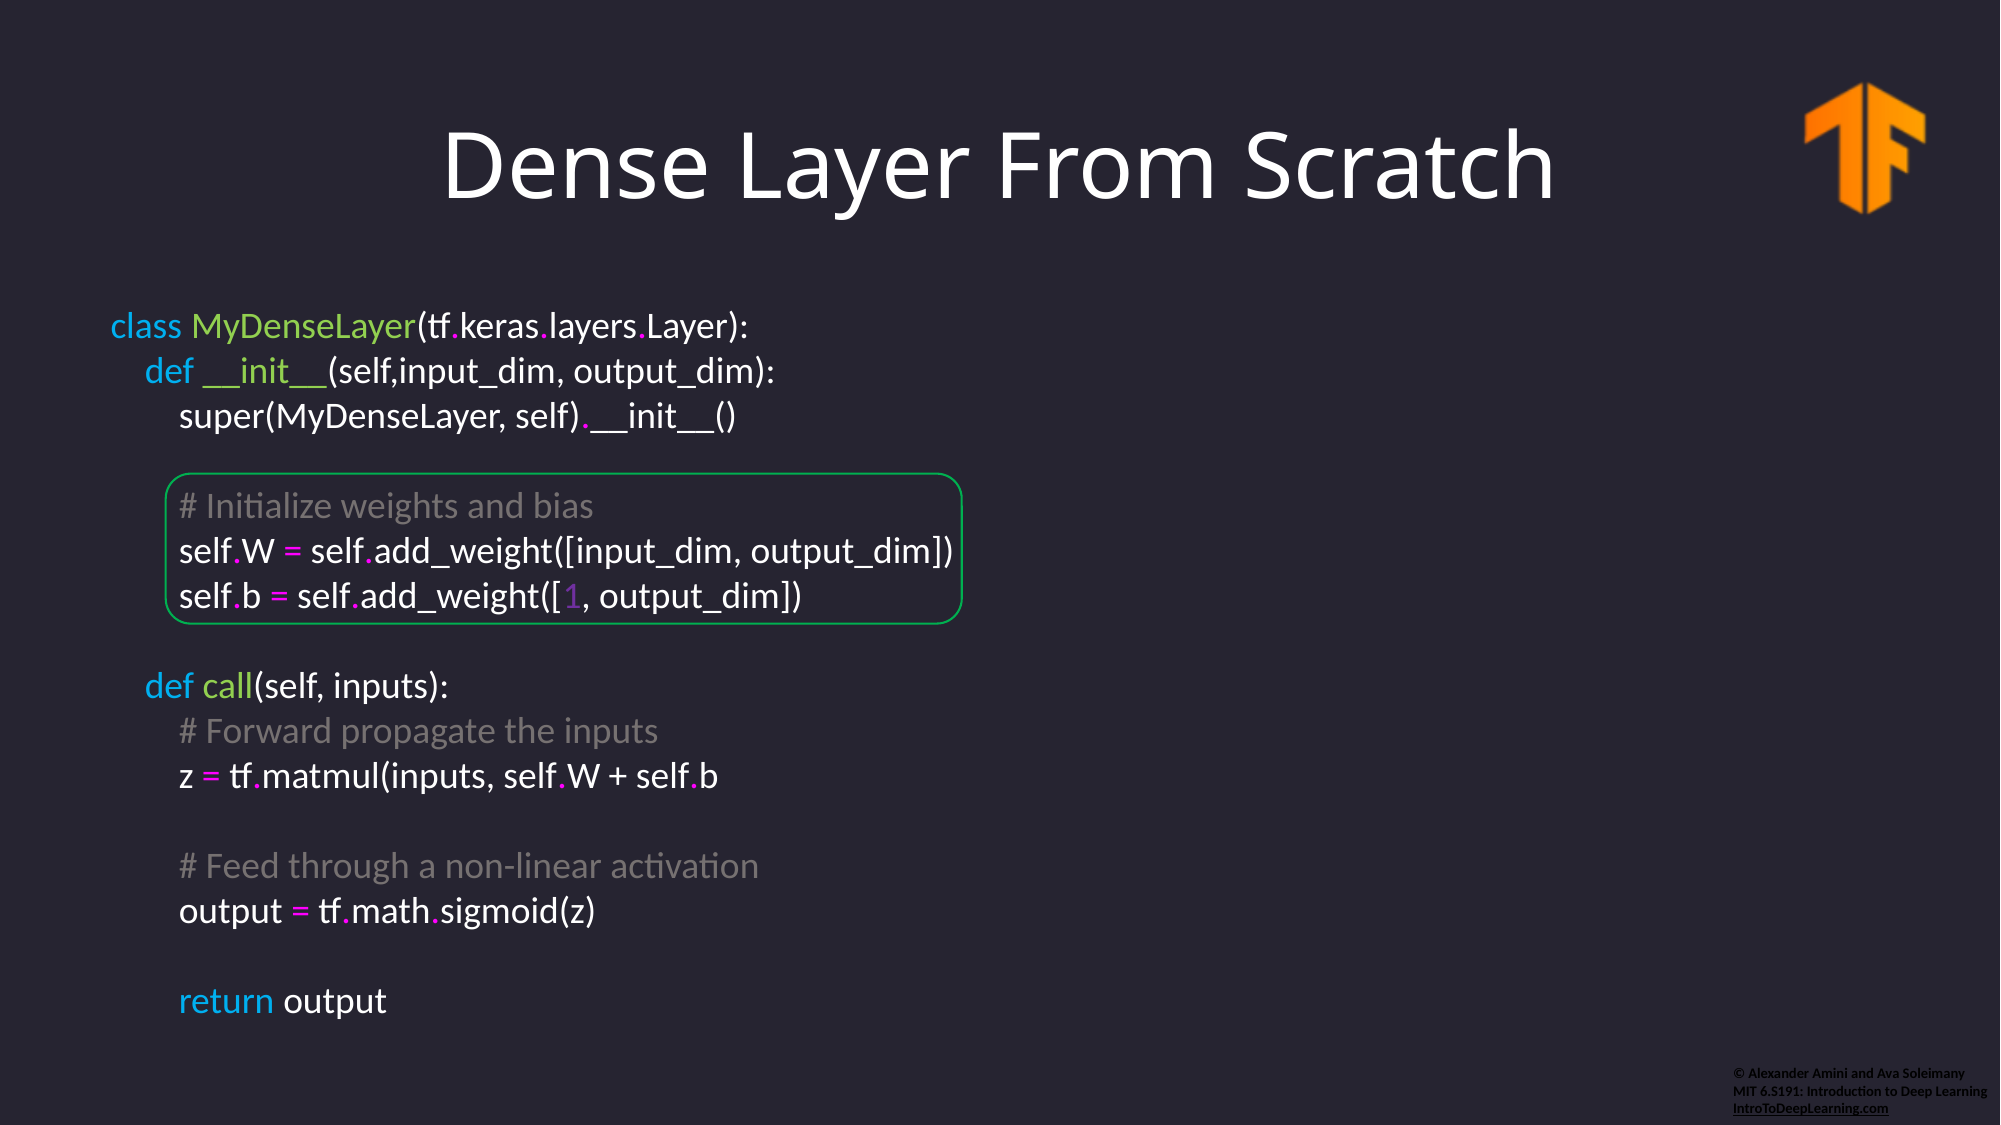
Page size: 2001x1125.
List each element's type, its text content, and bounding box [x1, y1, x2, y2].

picture [1725, 43, 1957, 275]
title Dense Layer From Scratch [137, 59, 1863, 278]
text_box class MyDenseLayer(tf.keras.layers.Layer): def __init__(self,input_dim, output_dim): super(MyDenseLayer, self).__init__() # Initialize weights and bias self.W = self.add_weight([input_dim, output_dim]) self.b = self.add_weight([1, output_dim]) def call(self, inputs): # Forward propagate the inputs z = tf.matmul(inputs, self.W + self.b # Feed through a non-linear activation output = tf.math.sigmoid(z) return output [95, 293, 988, 1029]
